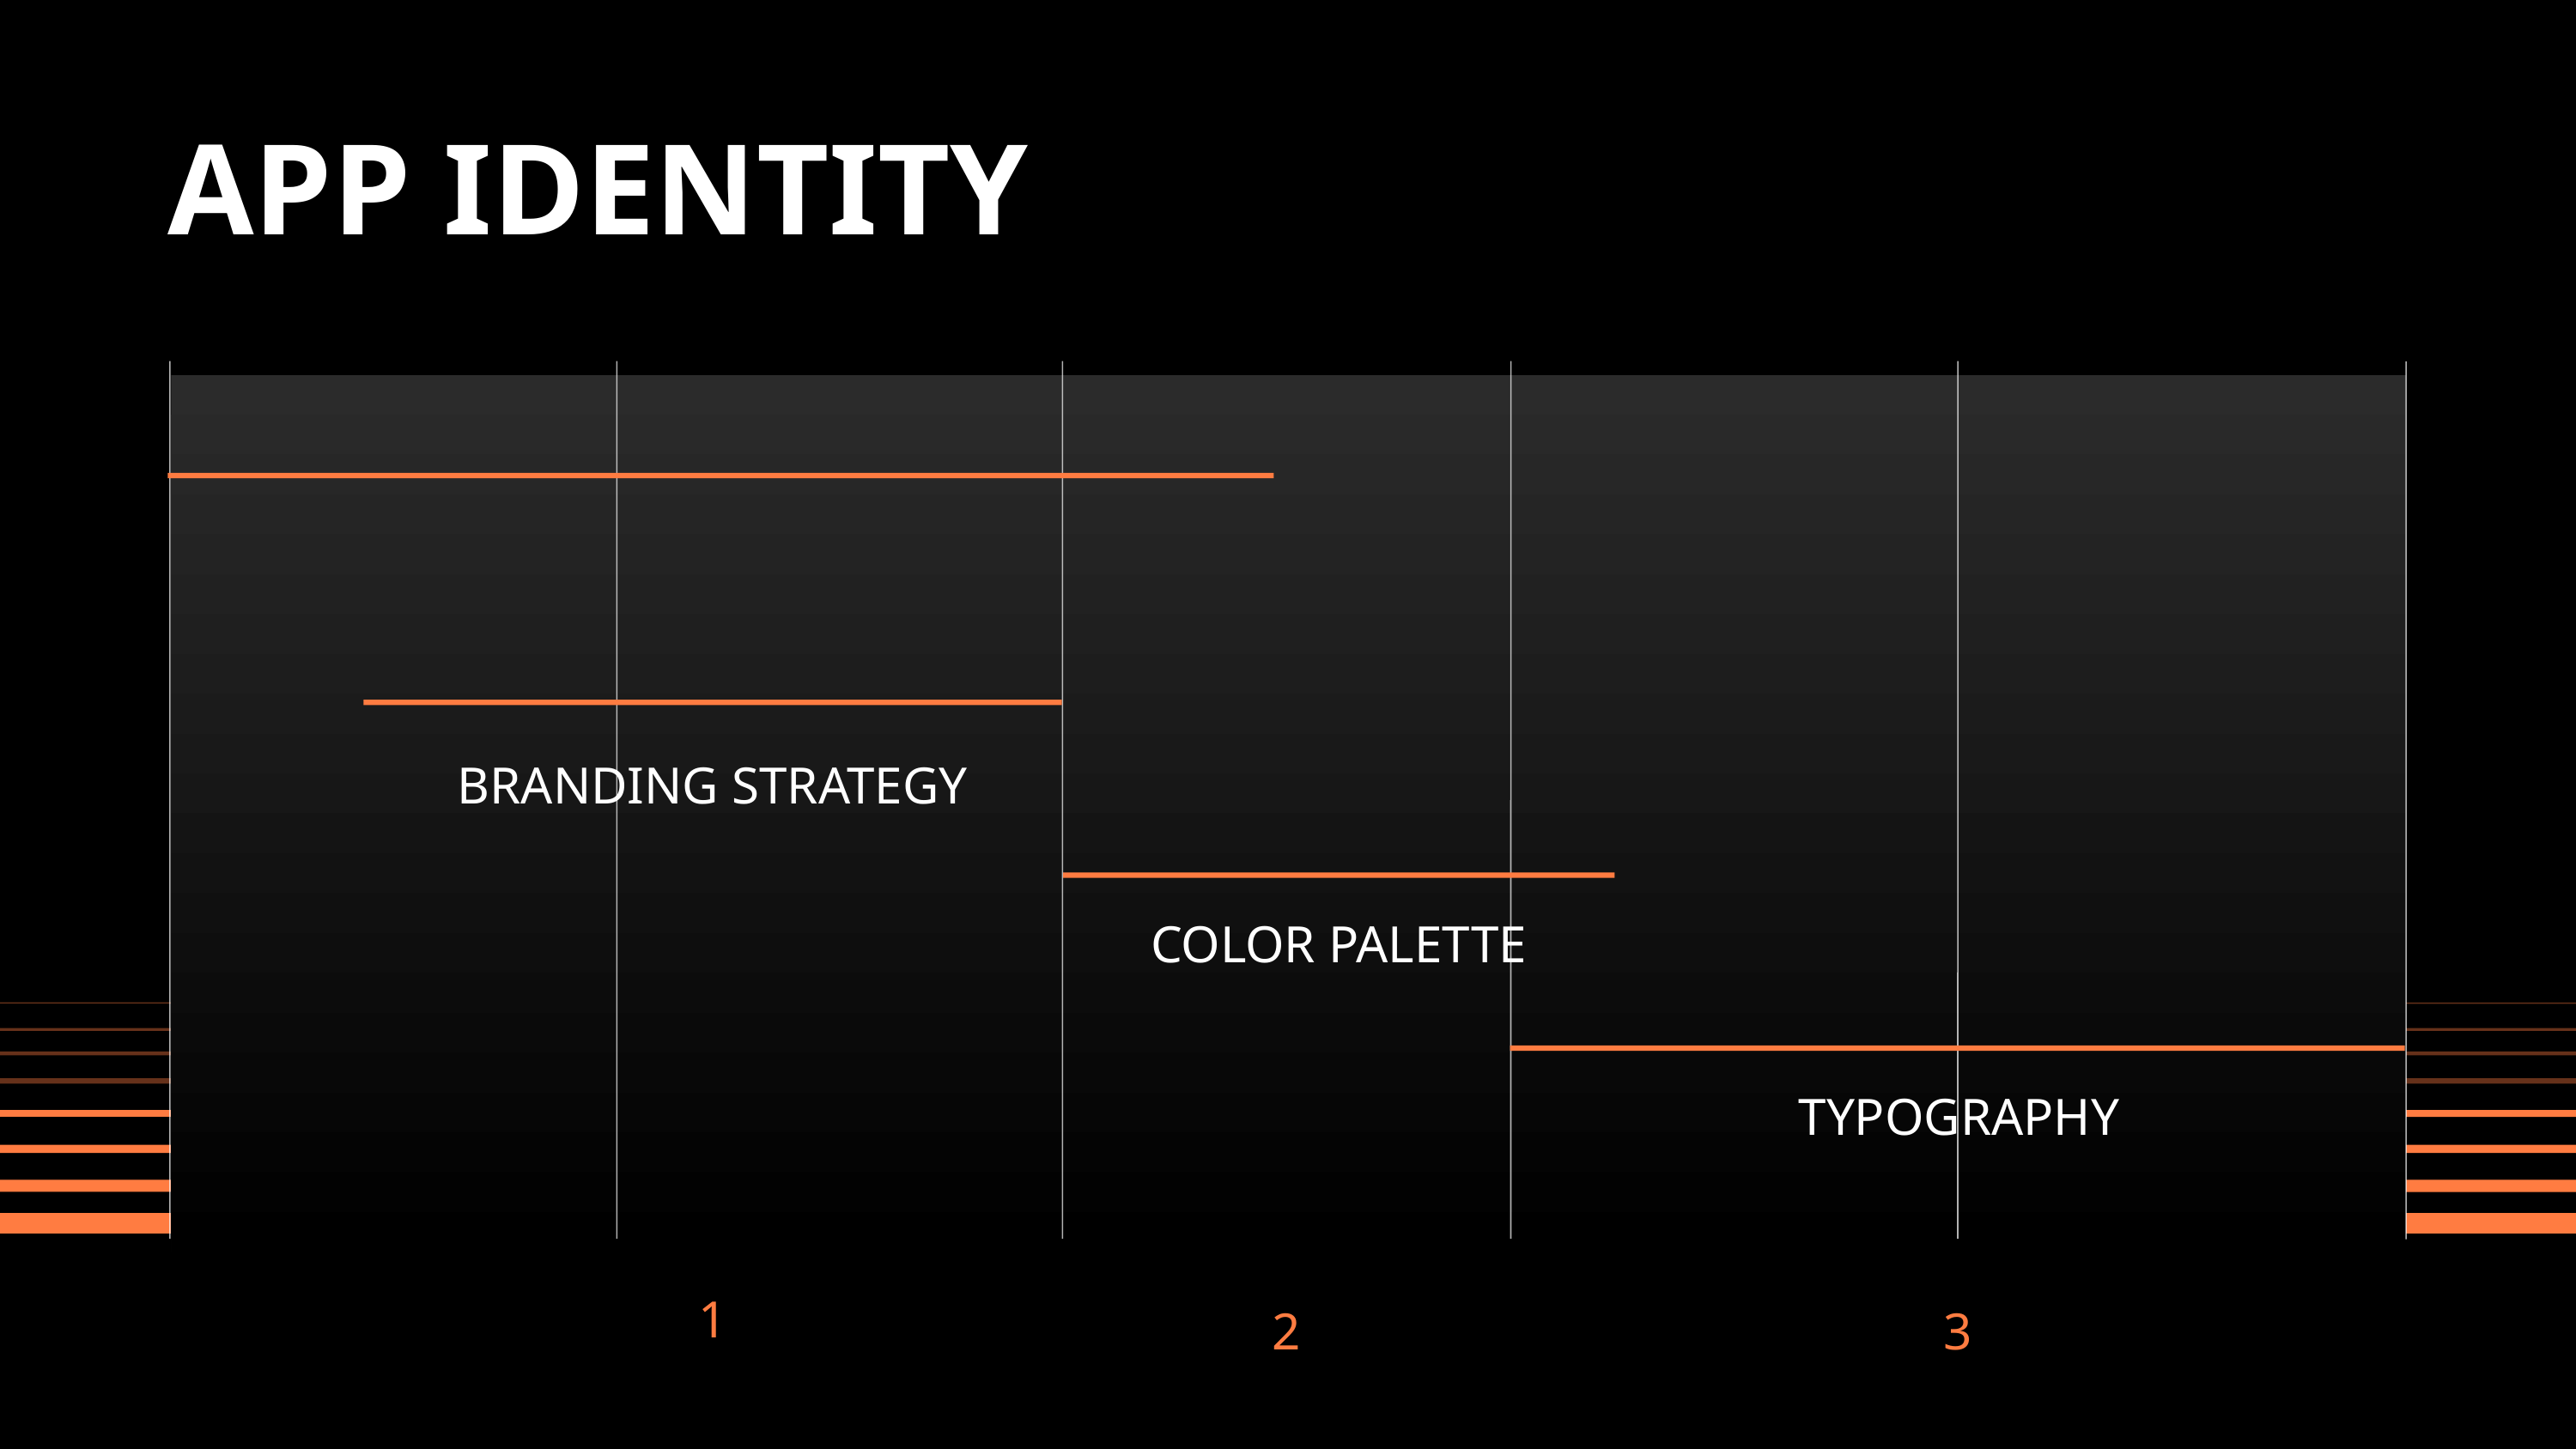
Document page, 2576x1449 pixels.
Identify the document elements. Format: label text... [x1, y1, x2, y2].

text_box 1 [546, 1277, 879, 1349]
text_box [0, 1212, 165, 1234]
text_box 3 [1791, 1289, 2124, 1360]
text_box APP IDENTITY [167, 109, 1416, 260]
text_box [171, 374, 2407, 1252]
text_box 2 [1121, 1289, 1453, 1360]
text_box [2413, 1212, 2576, 1234]
